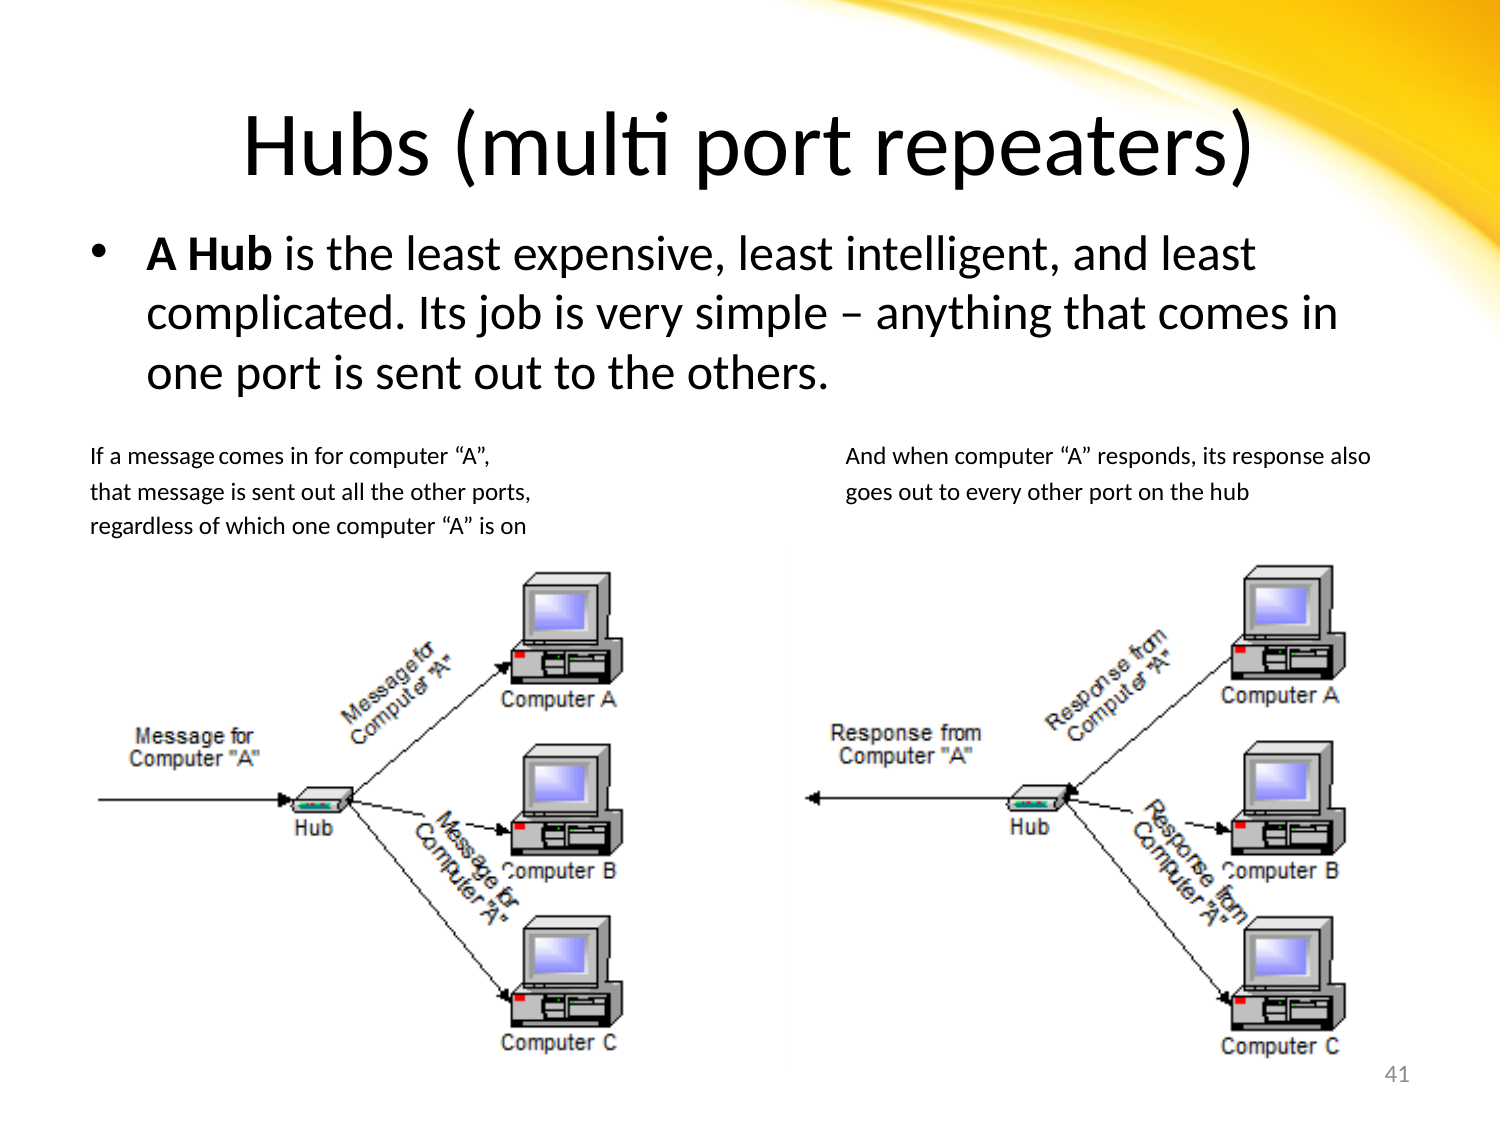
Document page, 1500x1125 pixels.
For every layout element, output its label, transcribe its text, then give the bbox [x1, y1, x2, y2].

picture [62, 544, 651, 1070]
slide_number 41 [1074, 1042, 1425, 1103]
picture [787, 549, 1363, 1065]
picture [770, 0, 1500, 348]
title Hubs (multi port repeaters) [75, 45, 1425, 212]
list A Hub is the least expensive, least intelligent, and least complicated. Its job is very simple – anything that comes in one port is sent out to the others. If a message comes in for computer “A”, And when computer “A” responds, its response also that message is sent out all the other ports, goes out to every other port on the hub regardless of which one computer “A” is on [75, 212, 1425, 1005]
